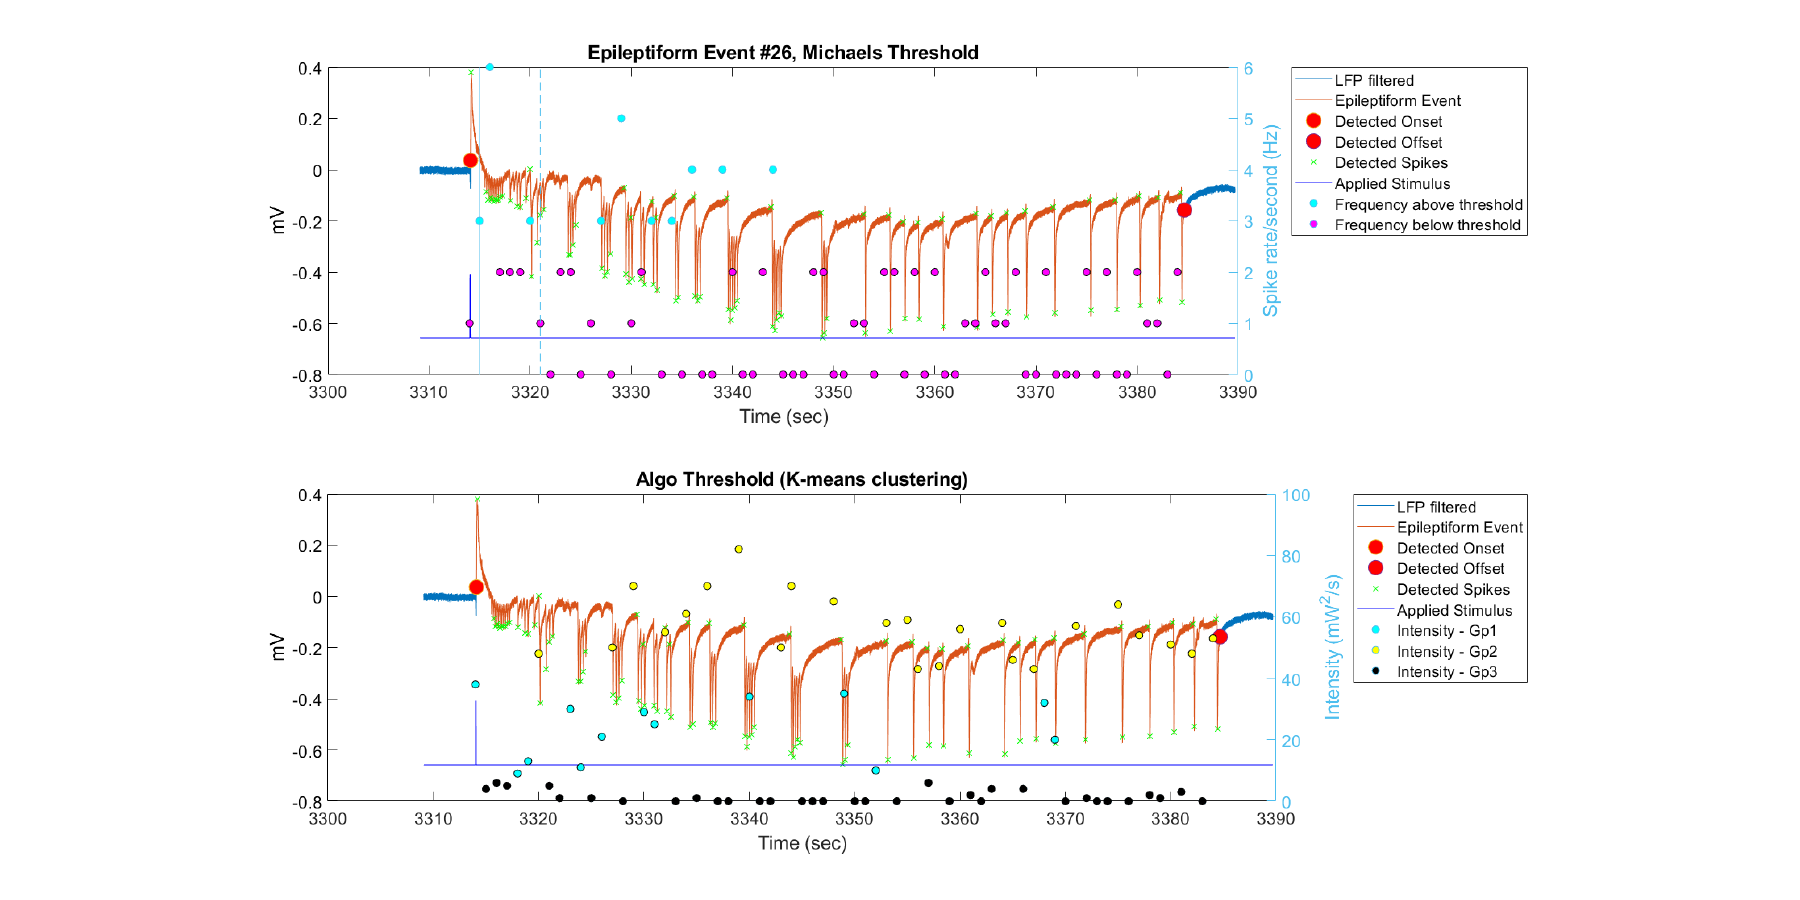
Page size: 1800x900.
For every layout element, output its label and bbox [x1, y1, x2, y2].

picture [126, 0, 1674, 900]
